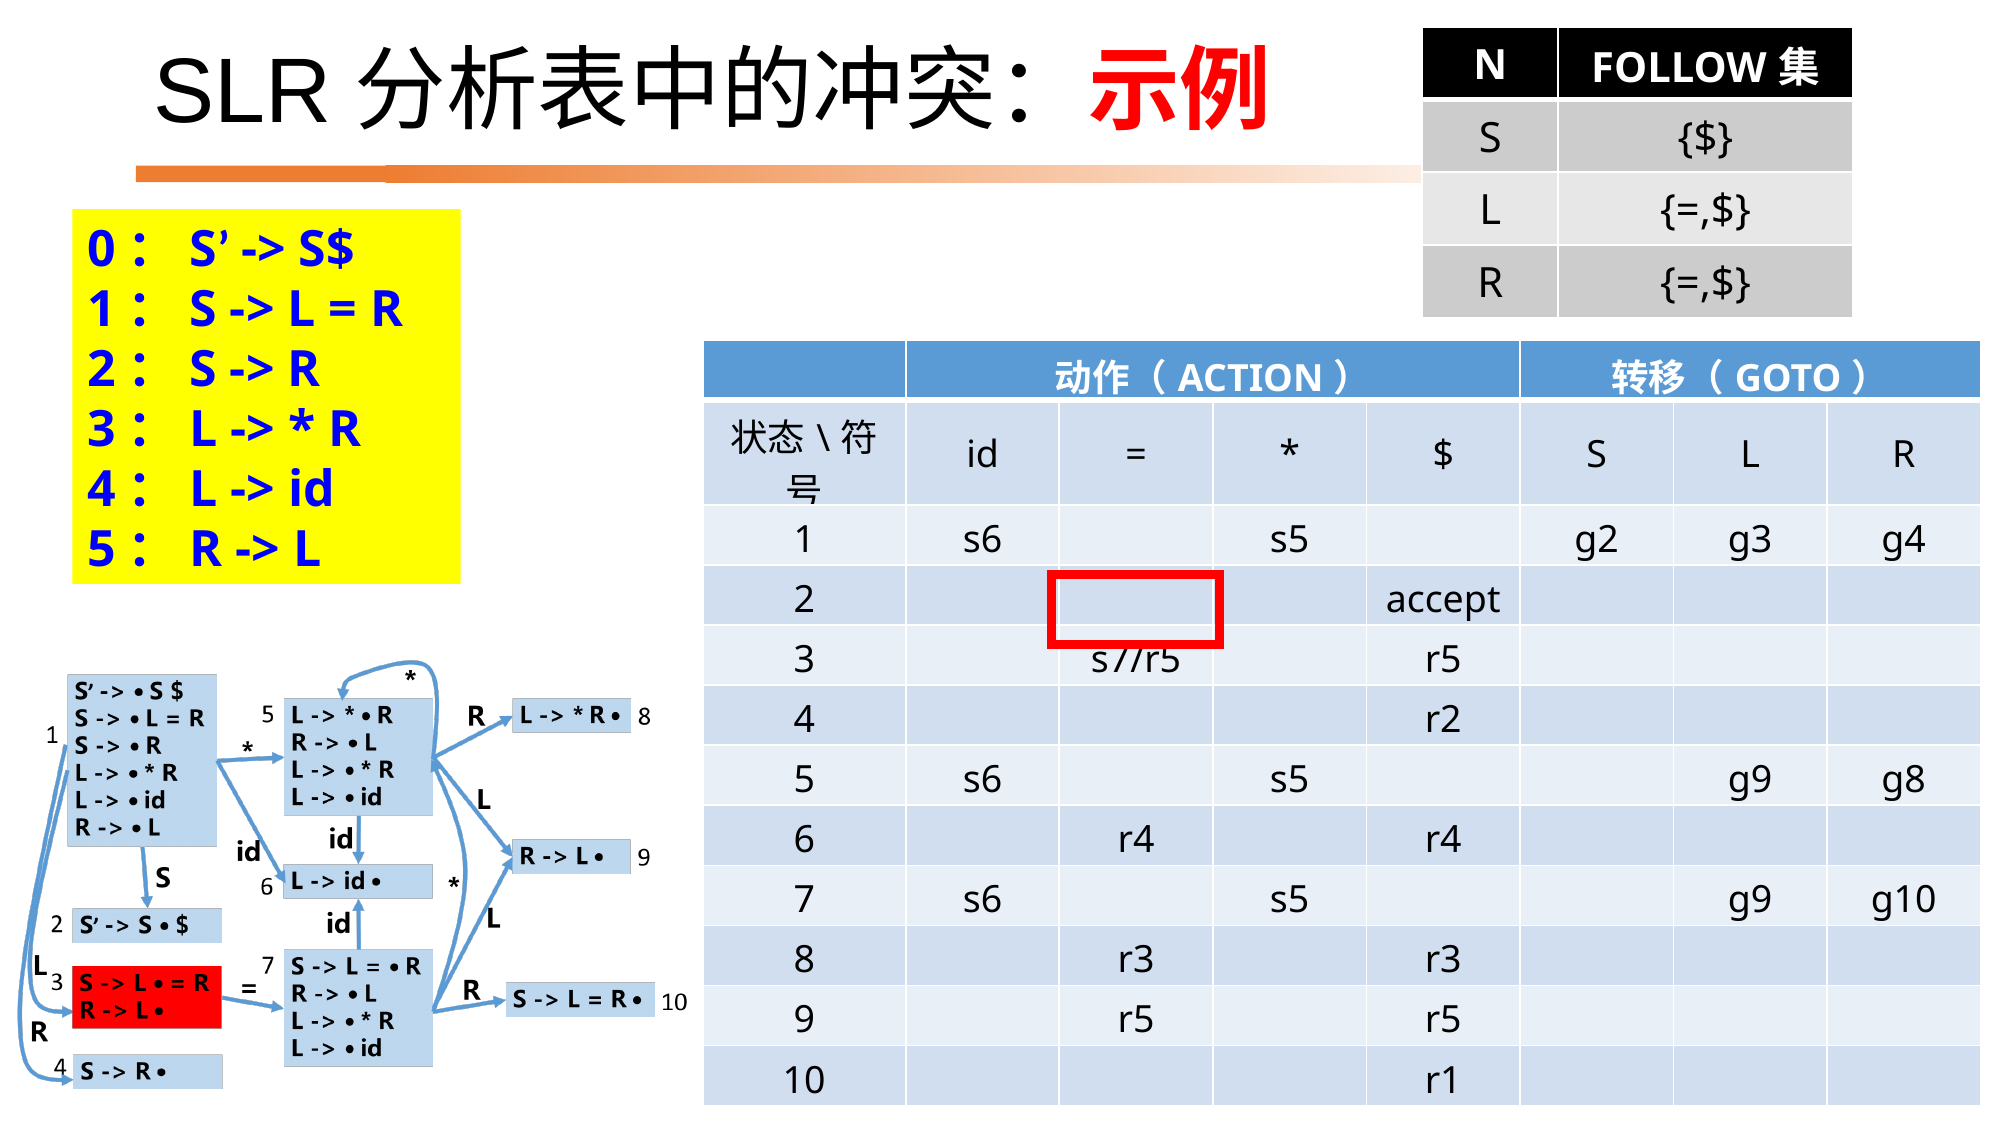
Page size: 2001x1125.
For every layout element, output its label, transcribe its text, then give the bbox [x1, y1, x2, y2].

table_cell 10 [704, 1046, 905, 1105]
table_cell g4 [1828, 506, 1980, 564]
table_cell 5 [704, 746, 905, 804]
table_header [704, 341, 905, 397]
table_header 动作（ACTION） [907, 341, 1519, 397]
table_cell [1214, 1046, 1366, 1105]
table_cell [1828, 626, 1980, 684]
table_cell [1828, 566, 1980, 624]
table_cell [907, 806, 1058, 865]
table_cell [1367, 506, 1519, 564]
table_cell [1060, 746, 1212, 804]
table_cell [1060, 506, 1212, 564]
text_box [1050, 574, 1220, 646]
table_header N [1423, 28, 1557, 97]
table_cell [1828, 1046, 1980, 1105]
table_cell {=,$} [1559, 173, 1852, 244]
table_cell [1828, 926, 1980, 985]
table_cell accept [1367, 566, 1519, 624]
table_cell [1674, 986, 1826, 1045]
title SLR分析表中的冲突：示例 [138, 25, 1422, 160]
table_cell [1521, 686, 1673, 744]
table_cell [1521, 806, 1673, 865]
table_cell 7 [704, 866, 905, 925]
table_cell r5 [1367, 626, 1519, 684]
table_cell [1367, 866, 1519, 925]
table_cell [907, 926, 1058, 985]
table_header 转移（GOTO） [1521, 341, 1980, 397]
table_cell 2 [704, 566, 905, 624]
table_cell S [1521, 403, 1673, 504]
table_cell [1521, 866, 1673, 925]
table_cell 8 [704, 926, 905, 985]
table_cell 状态\符号 [704, 403, 905, 504]
table_cell r4 [1060, 806, 1212, 865]
table_cell [1214, 926, 1366, 985]
table_cell s5 [1214, 746, 1366, 804]
table_cell s7/r5 [1060, 646, 1212, 684]
table_cell [1521, 986, 1673, 1045]
table_cell [1674, 1046, 1826, 1105]
table_cell [1521, 746, 1673, 804]
picture [13, 656, 703, 1100]
table_cell [1521, 1046, 1673, 1105]
table_cell 3 [704, 626, 905, 684]
table_cell R [1423, 246, 1557, 317]
table_cell [907, 1046, 1058, 1105]
table_cell [1521, 566, 1673, 624]
table_cell [1674, 686, 1826, 744]
table_cell s6 [907, 506, 1058, 564]
table_cell [907, 686, 1058, 744]
table_cell L [1423, 173, 1557, 244]
table_cell [907, 626, 1058, 684]
table_cell g8 [1828, 746, 1980, 804]
table_cell g3 [1674, 506, 1826, 564]
table_cell s5 [1214, 506, 1366, 564]
table_cell g10 [1828, 866, 1980, 925]
table_cell $ [1367, 403, 1519, 504]
table_cell [1060, 1046, 1212, 1105]
table_cell g9 [1674, 746, 1826, 804]
table_cell [1214, 686, 1366, 744]
table_cell 4 [704, 686, 905, 744]
table_cell r5 [1367, 986, 1519, 1045]
table_cell * [1214, 403, 1366, 504]
table_cell [1060, 566, 1212, 574]
table_cell S [1423, 102, 1557, 171]
table_cell g2 [1521, 506, 1673, 564]
table_cell r1 [1367, 1046, 1519, 1105]
table_header FOLLOW集 [1559, 28, 1852, 97]
table_cell [1828, 986, 1980, 1045]
table_cell [1214, 626, 1366, 684]
table_cell r4 [1367, 806, 1519, 865]
table_cell {=,$} [1559, 246, 1852, 317]
table_cell L [1674, 403, 1826, 504]
table_cell {$} [1559, 102, 1852, 171]
table_cell [1521, 626, 1673, 684]
text_box 0：S’ -> S$ 1：S -> L = R 2：S -> R 3：L -> * R 4：L -> id 5：R -> L [72, 209, 461, 584]
table_cell = [1060, 403, 1212, 504]
table_cell r2 [1367, 686, 1519, 744]
table_cell [1214, 806, 1366, 865]
table_cell g9 [1674, 866, 1826, 925]
table_cell [907, 986, 1058, 1045]
table_cell r5 [1060, 986, 1212, 1045]
table_cell [1674, 566, 1826, 624]
table_cell 9 [704, 986, 905, 1045]
table_cell [1674, 806, 1826, 865]
table_cell [1214, 986, 1366, 1045]
table_cell id [907, 403, 1058, 504]
table_cell s5 [1214, 866, 1366, 925]
table_cell 6 [704, 806, 905, 865]
table_cell s6 [907, 746, 1058, 804]
table_cell [1060, 686, 1212, 744]
table_cell [1828, 686, 1980, 744]
table_cell [1060, 866, 1212, 925]
table_cell [1828, 806, 1980, 865]
table_cell R [1828, 403, 1980, 504]
table_cell [1521, 926, 1673, 985]
table_cell [1214, 566, 1366, 624]
table_cell r3 [1060, 926, 1212, 985]
table_cell [1674, 926, 1826, 985]
table_cell 1 [704, 506, 905, 564]
table_cell s6 [907, 866, 1058, 925]
table_cell [1674, 626, 1826, 684]
table_cell [907, 566, 1058, 624]
table_cell r3 [1367, 926, 1519, 985]
table_cell [1367, 746, 1519, 804]
